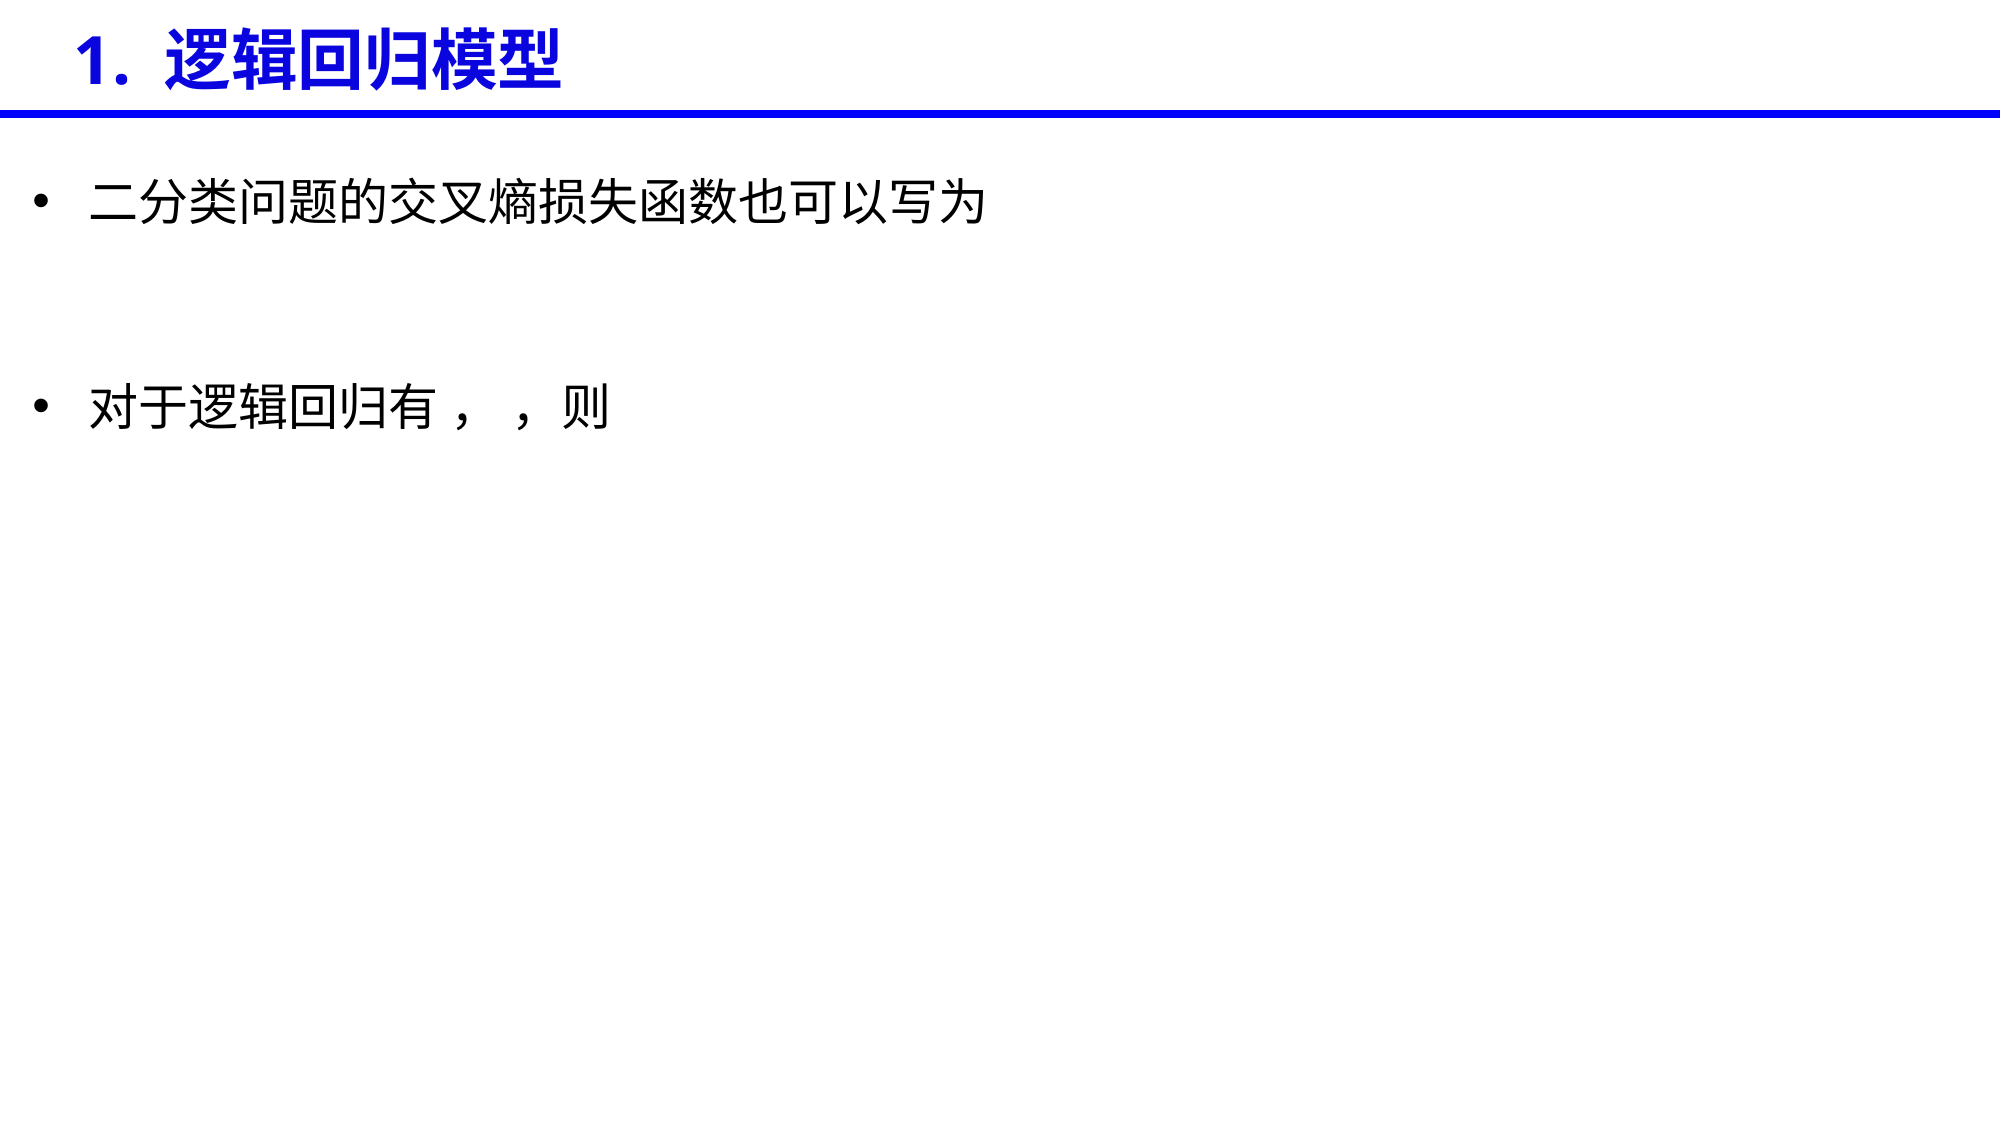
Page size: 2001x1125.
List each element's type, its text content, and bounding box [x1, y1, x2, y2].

text_box 1. 逻辑回归模型 [59, 10, 1308, 106]
